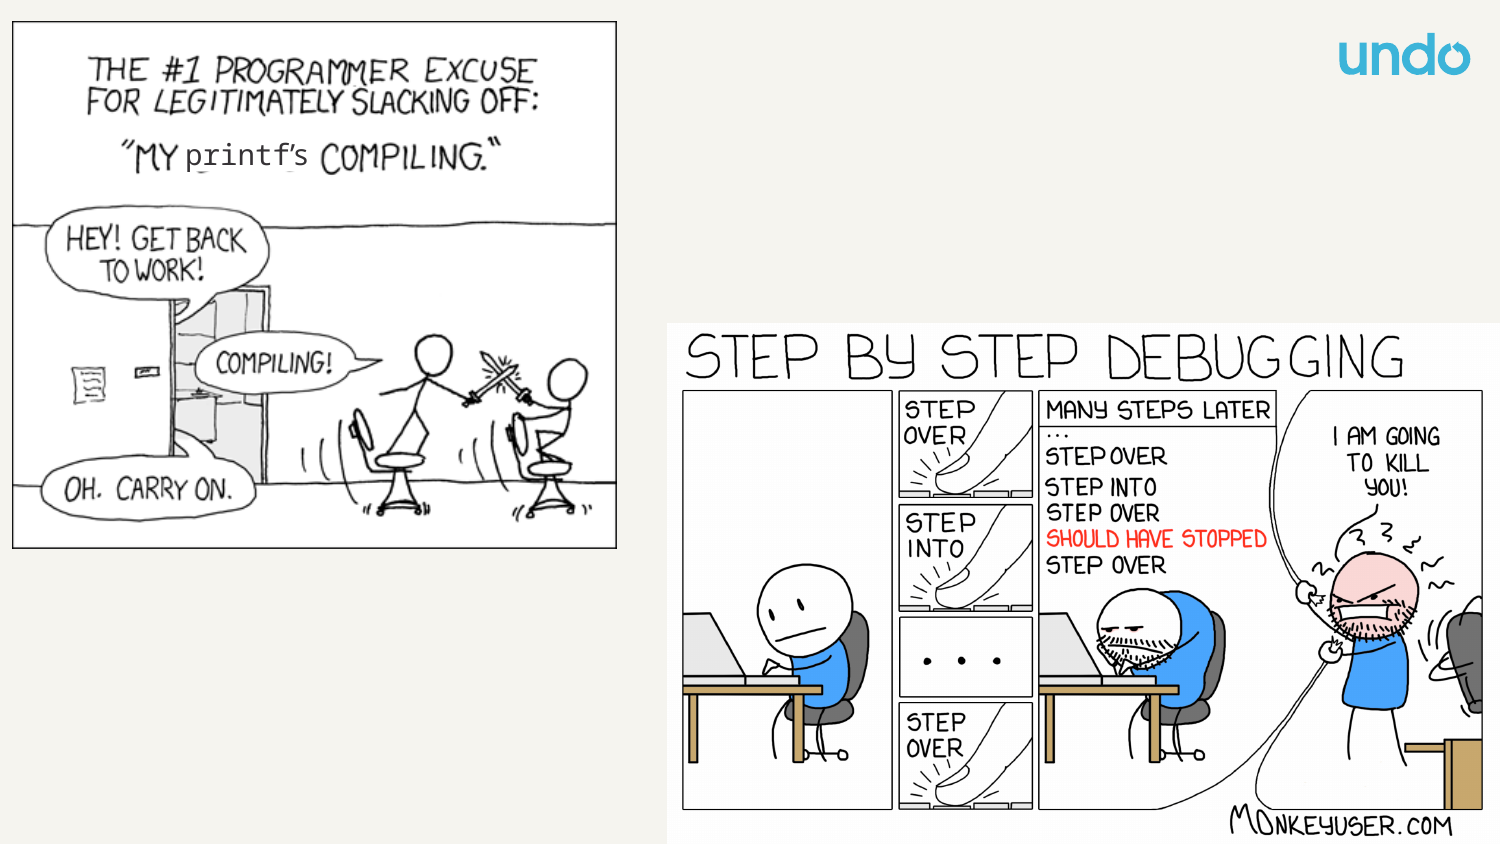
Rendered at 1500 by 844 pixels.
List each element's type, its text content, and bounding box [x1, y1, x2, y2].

picture [12, 20, 618, 549]
text_box vs [626, 224, 747, 345]
picture [667, 322, 1500, 844]
